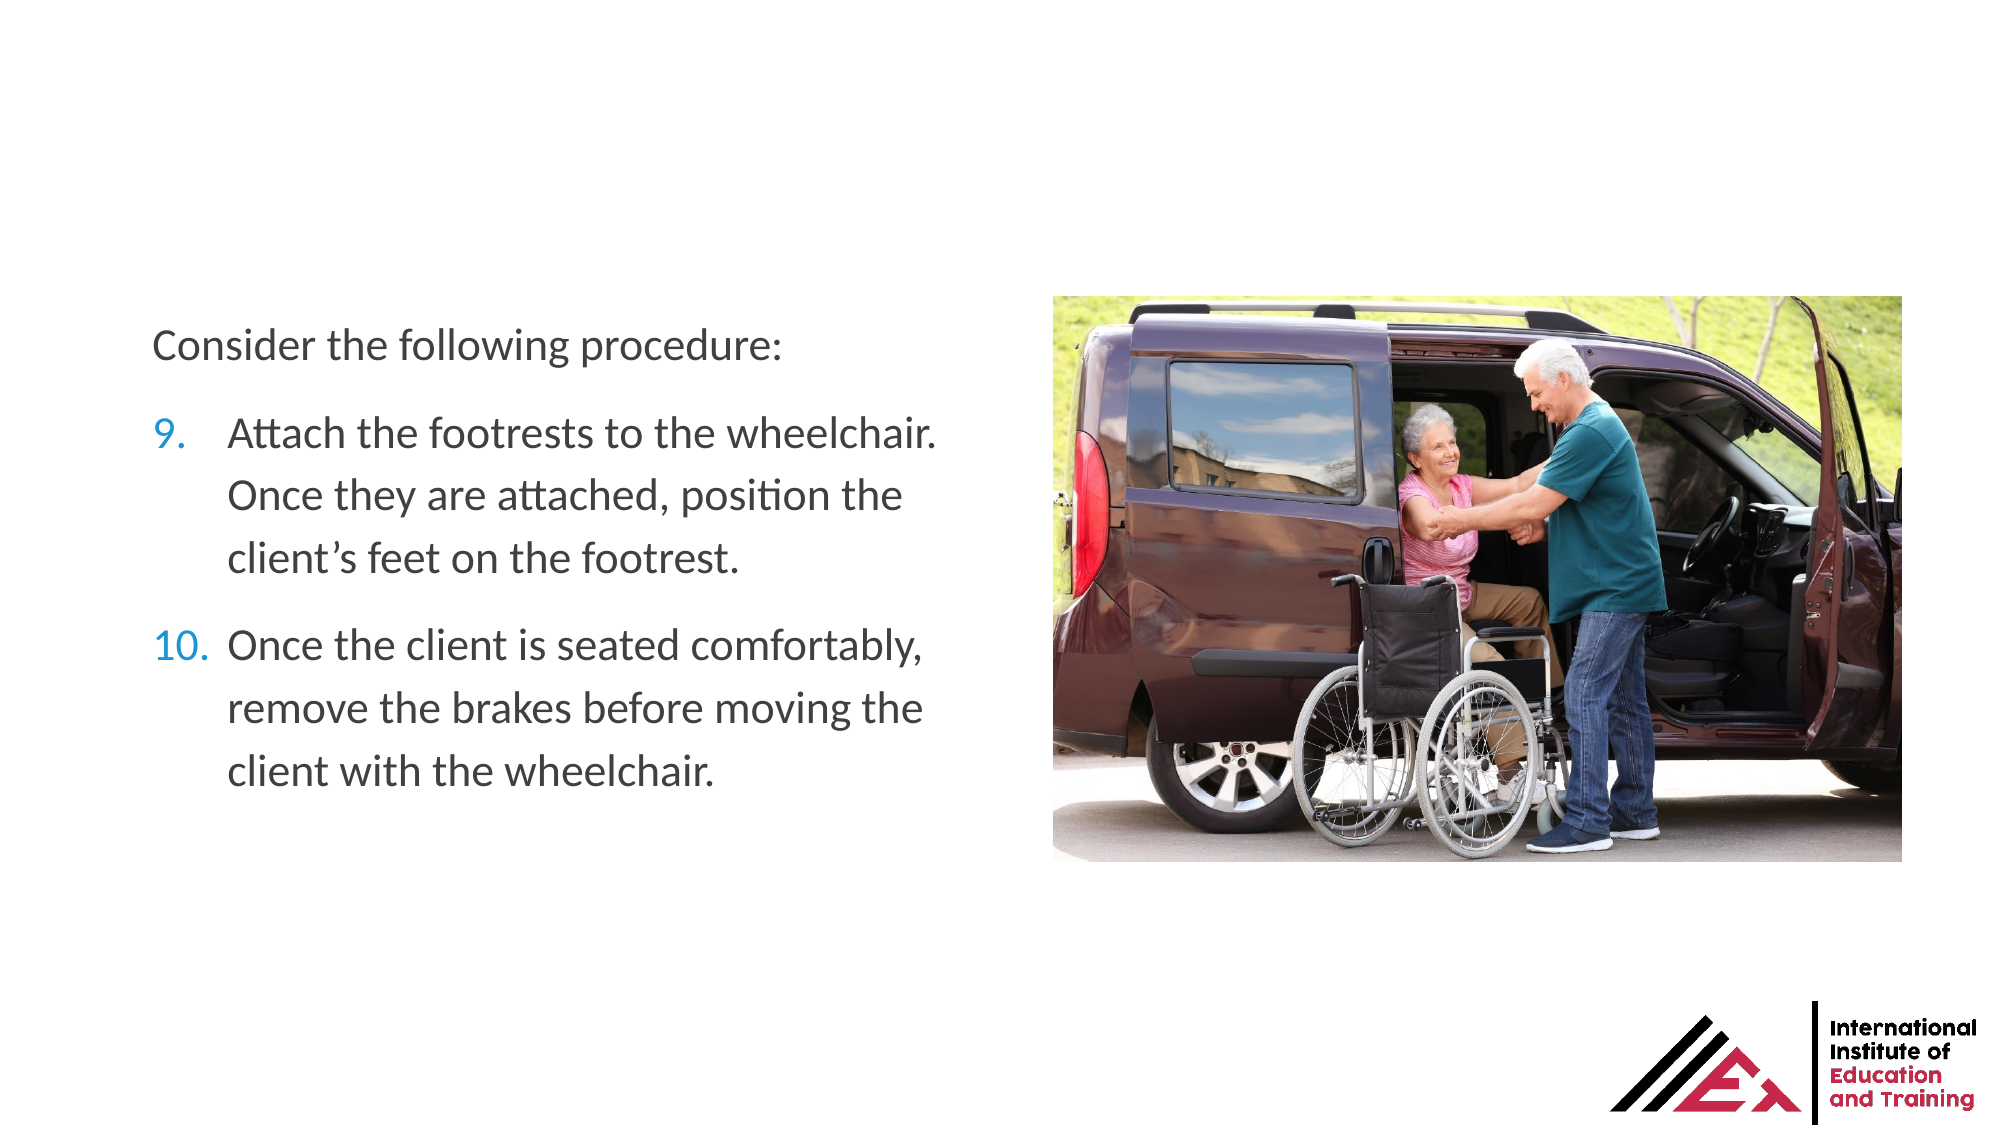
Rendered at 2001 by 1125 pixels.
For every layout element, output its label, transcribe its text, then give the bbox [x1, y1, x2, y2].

picture [1609, 1001, 1976, 1125]
list Consider the following procedure: Attach the footrests to the wheelchair. Once they are attached, position the client’s feet on the footrest. Once the client is seated comfortably, remove the brakes before moving the client with the wheelchair. [137, 299, 1047, 1014]
picture [1052, 296, 1902, 862]
